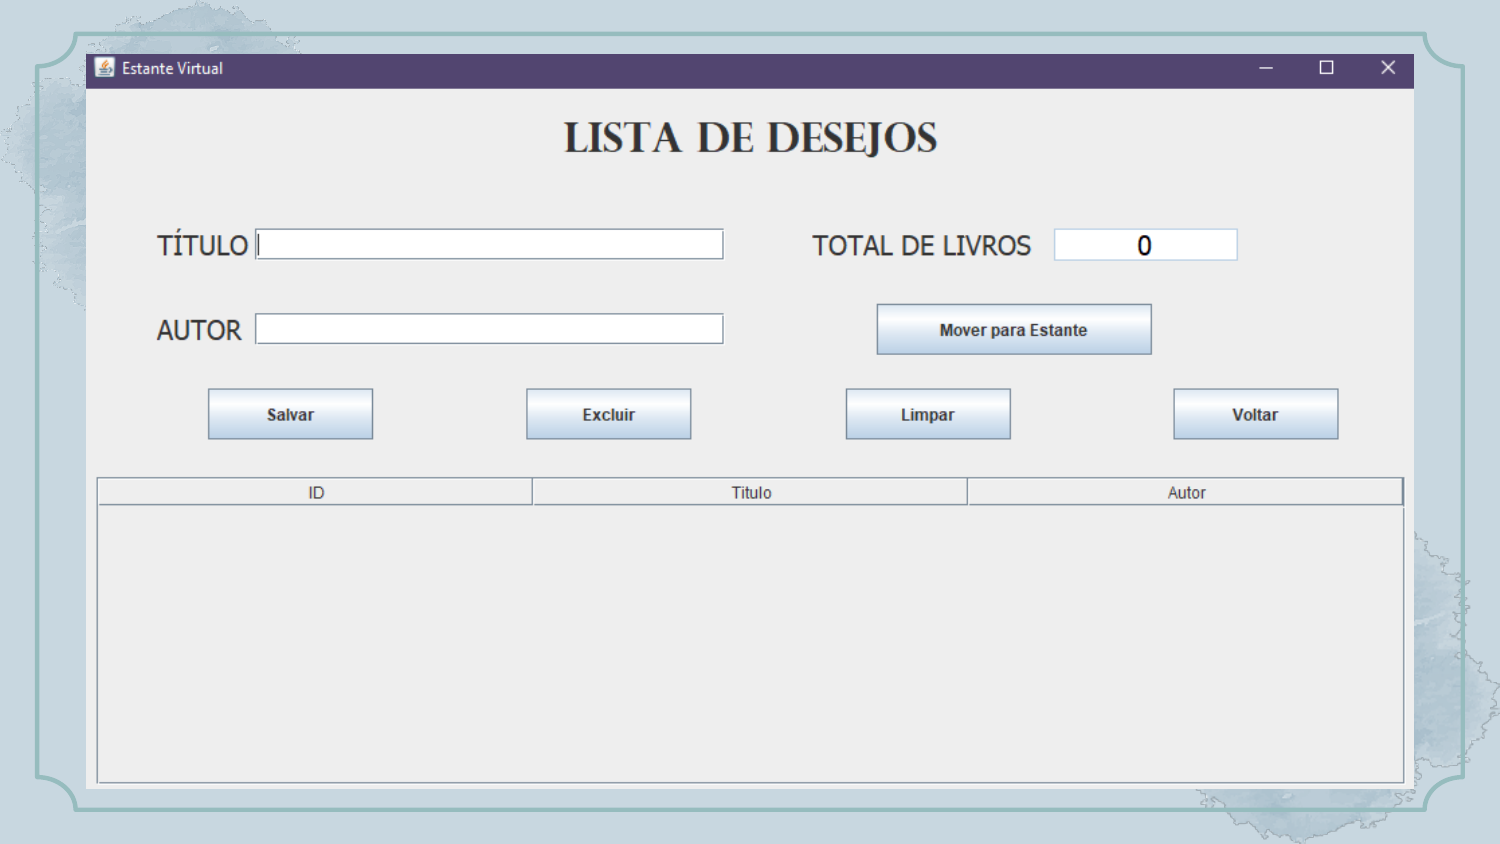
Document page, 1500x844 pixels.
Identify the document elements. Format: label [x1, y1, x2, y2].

picture [86, 6, 1414, 837]
